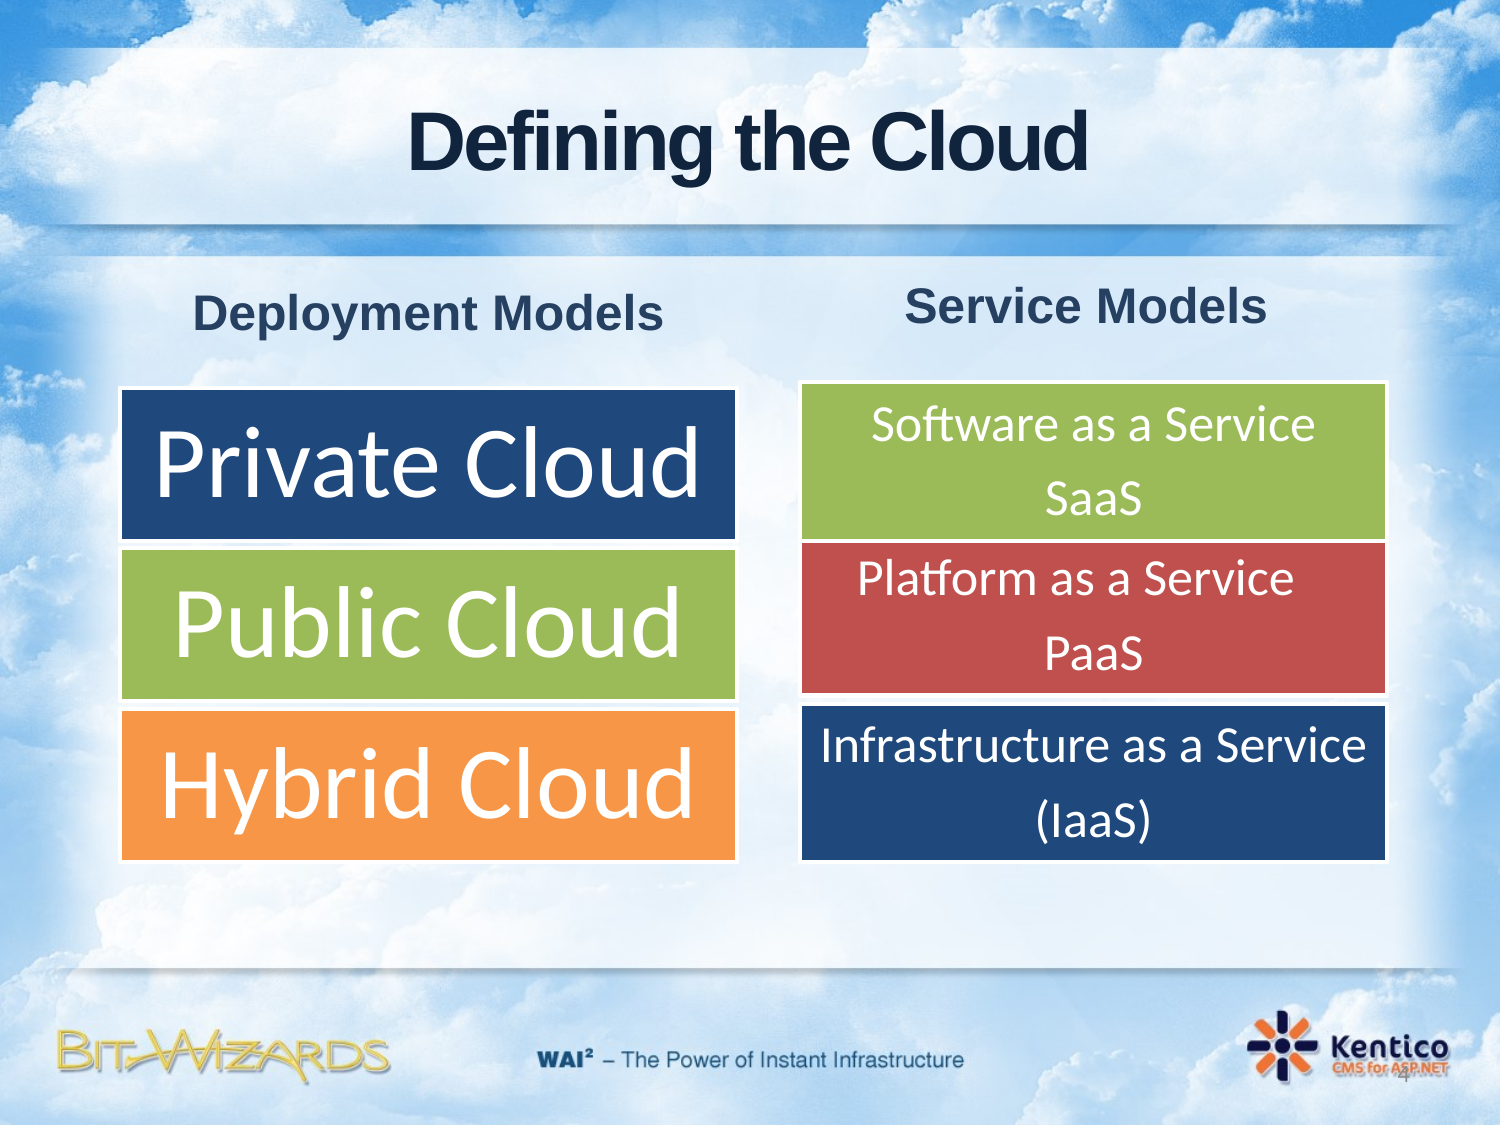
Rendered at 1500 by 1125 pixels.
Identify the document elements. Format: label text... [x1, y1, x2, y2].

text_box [762, 369, 1426, 863]
text_box Deployment Models [177, 272, 680, 348]
slide_number 4 [1074, 1042, 1425, 1103]
title Defining the Cloud [125, 62, 1375, 213]
text_box Service Models [889, 265, 1284, 341]
picture [0, 0, 1500, 1125]
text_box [119, 387, 738, 863]
